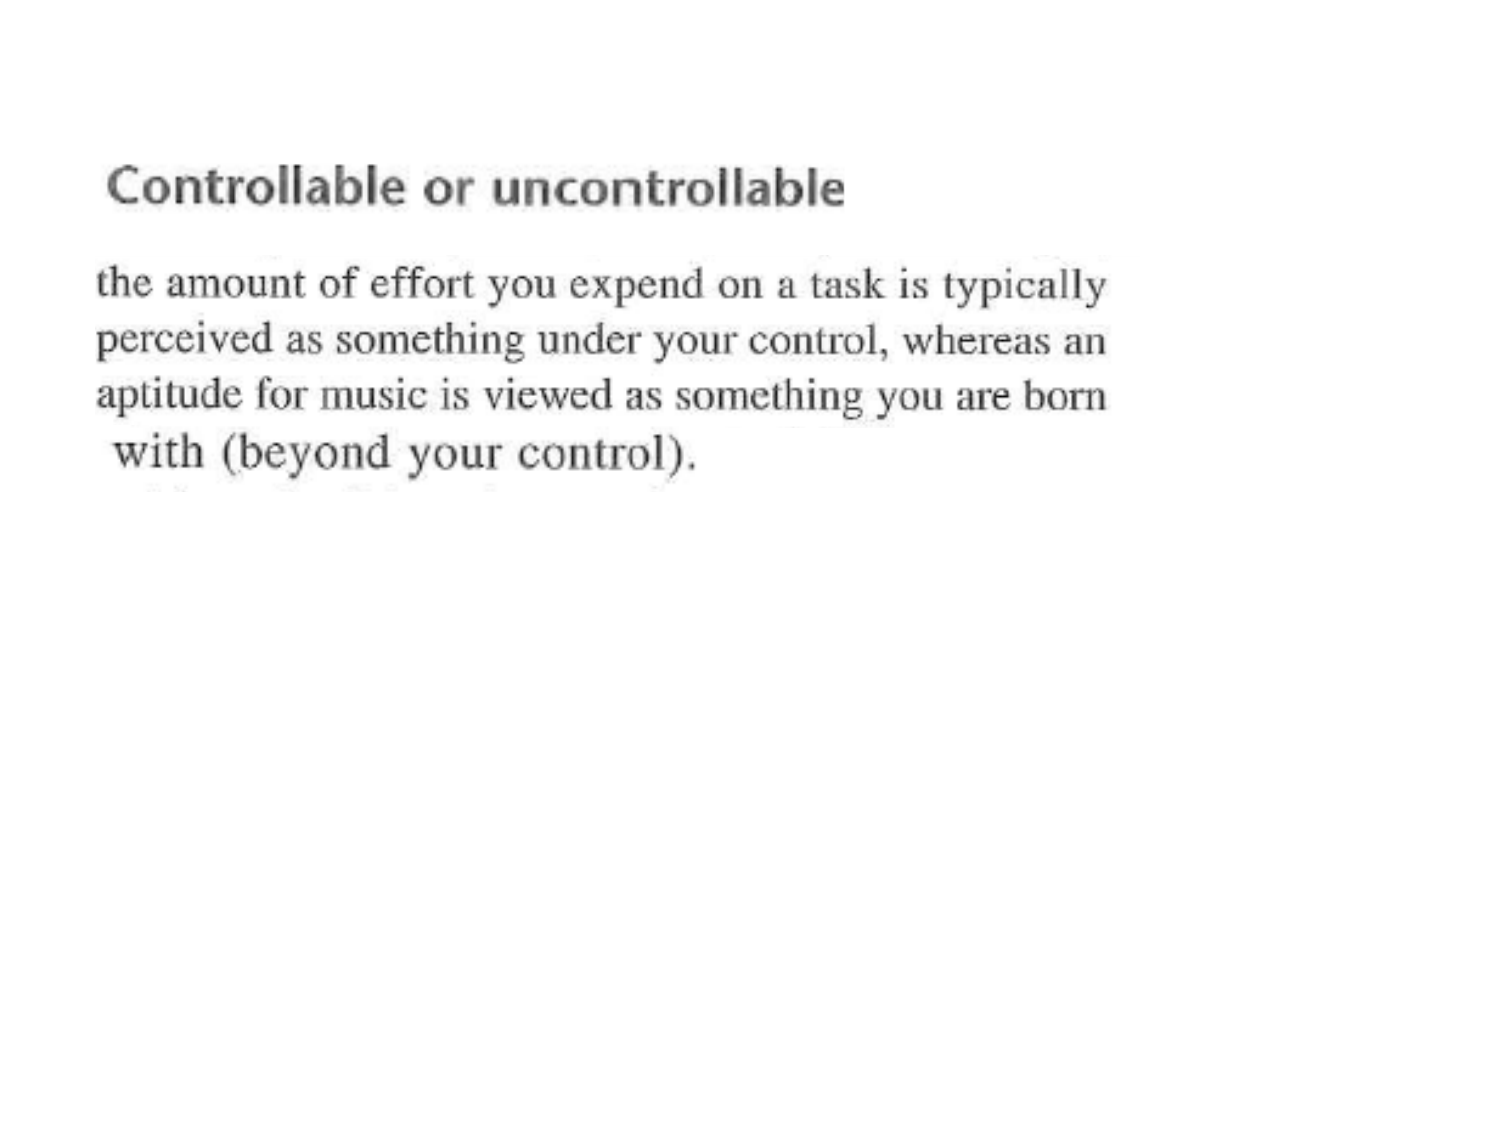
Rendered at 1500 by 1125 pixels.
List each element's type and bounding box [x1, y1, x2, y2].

picture [100, 160, 845, 220]
picture [94, 255, 1140, 492]
